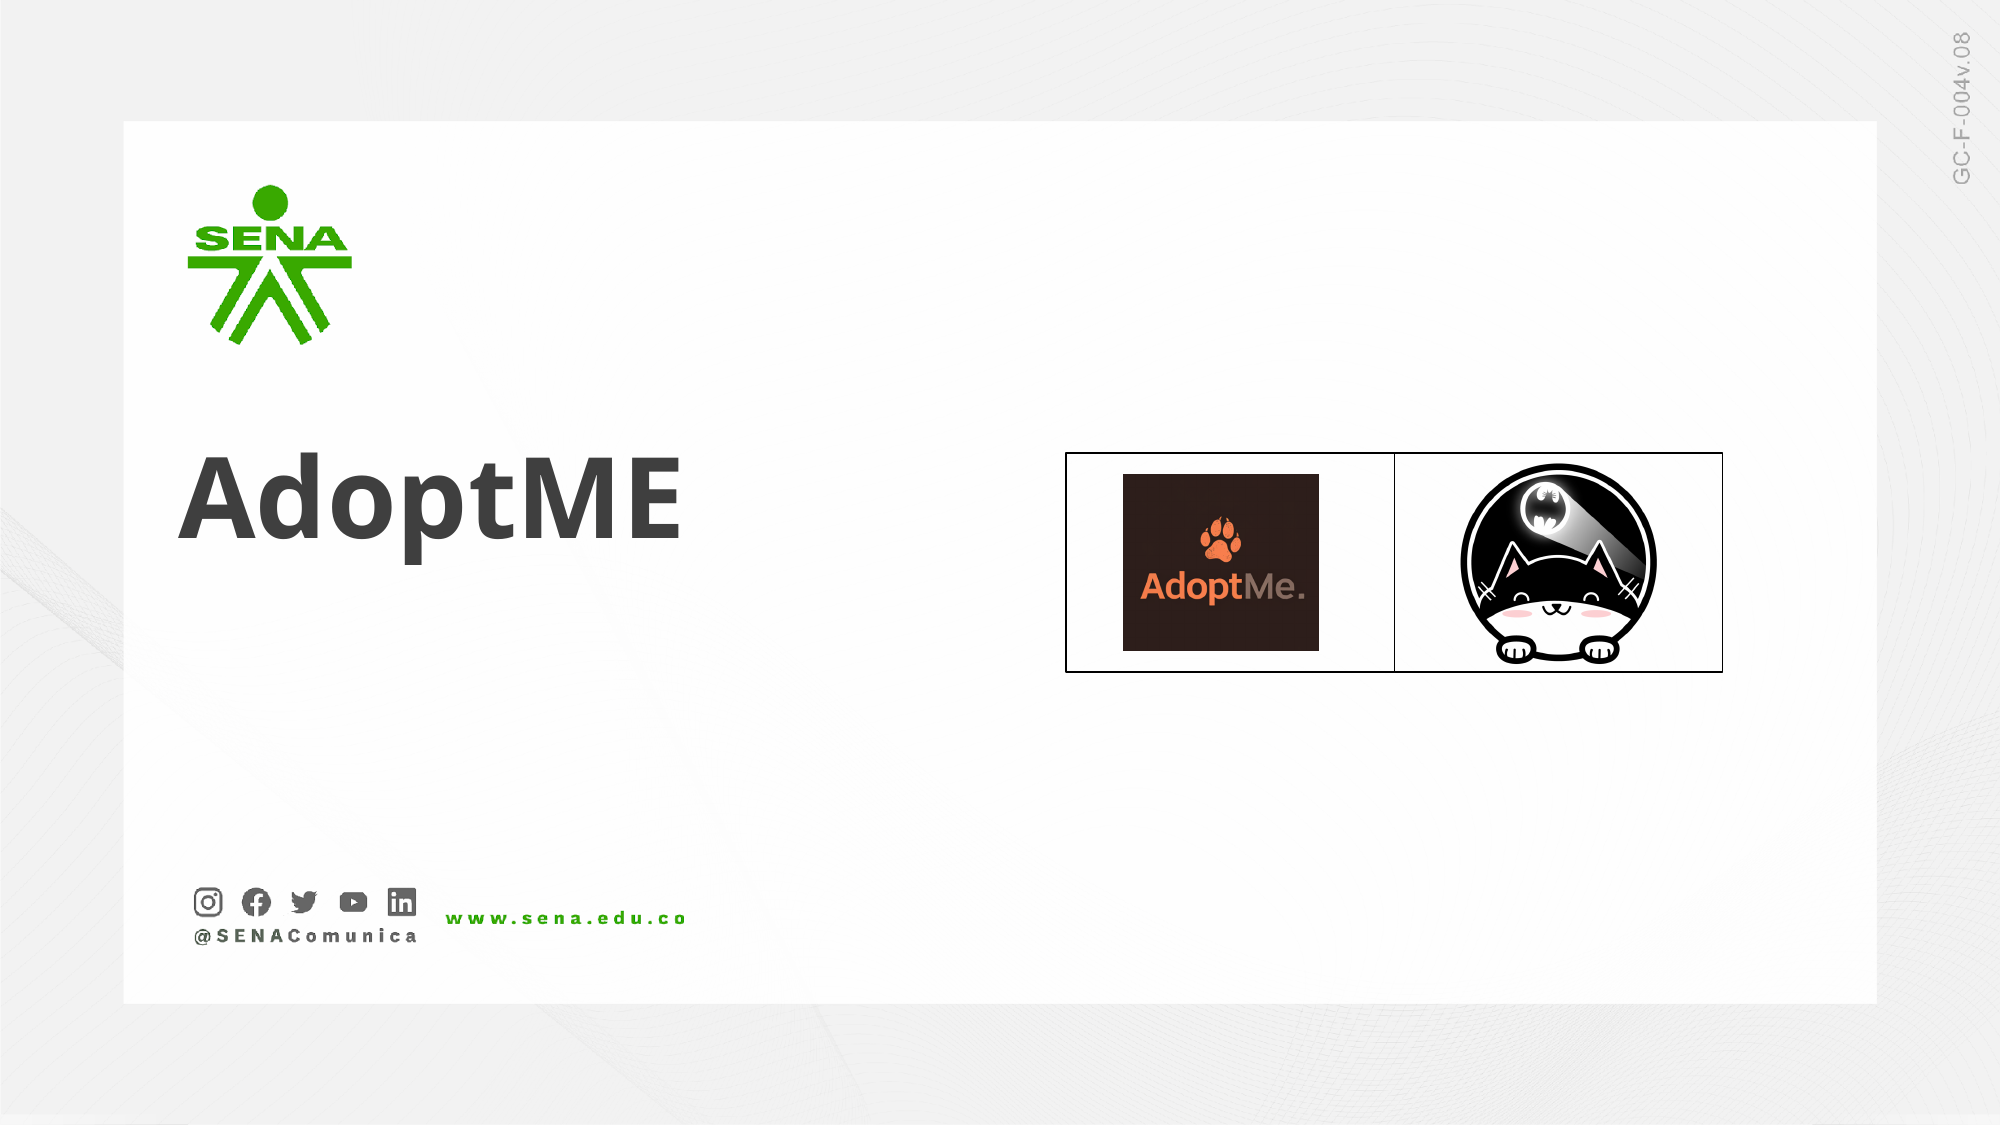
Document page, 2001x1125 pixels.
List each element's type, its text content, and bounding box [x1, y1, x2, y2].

picture [0, 0, 2000, 1125]
text_box [1066, 453, 1394, 672]
text_box AdoptME [163, 418, 1222, 569]
text_box [1394, 453, 1723, 672]
